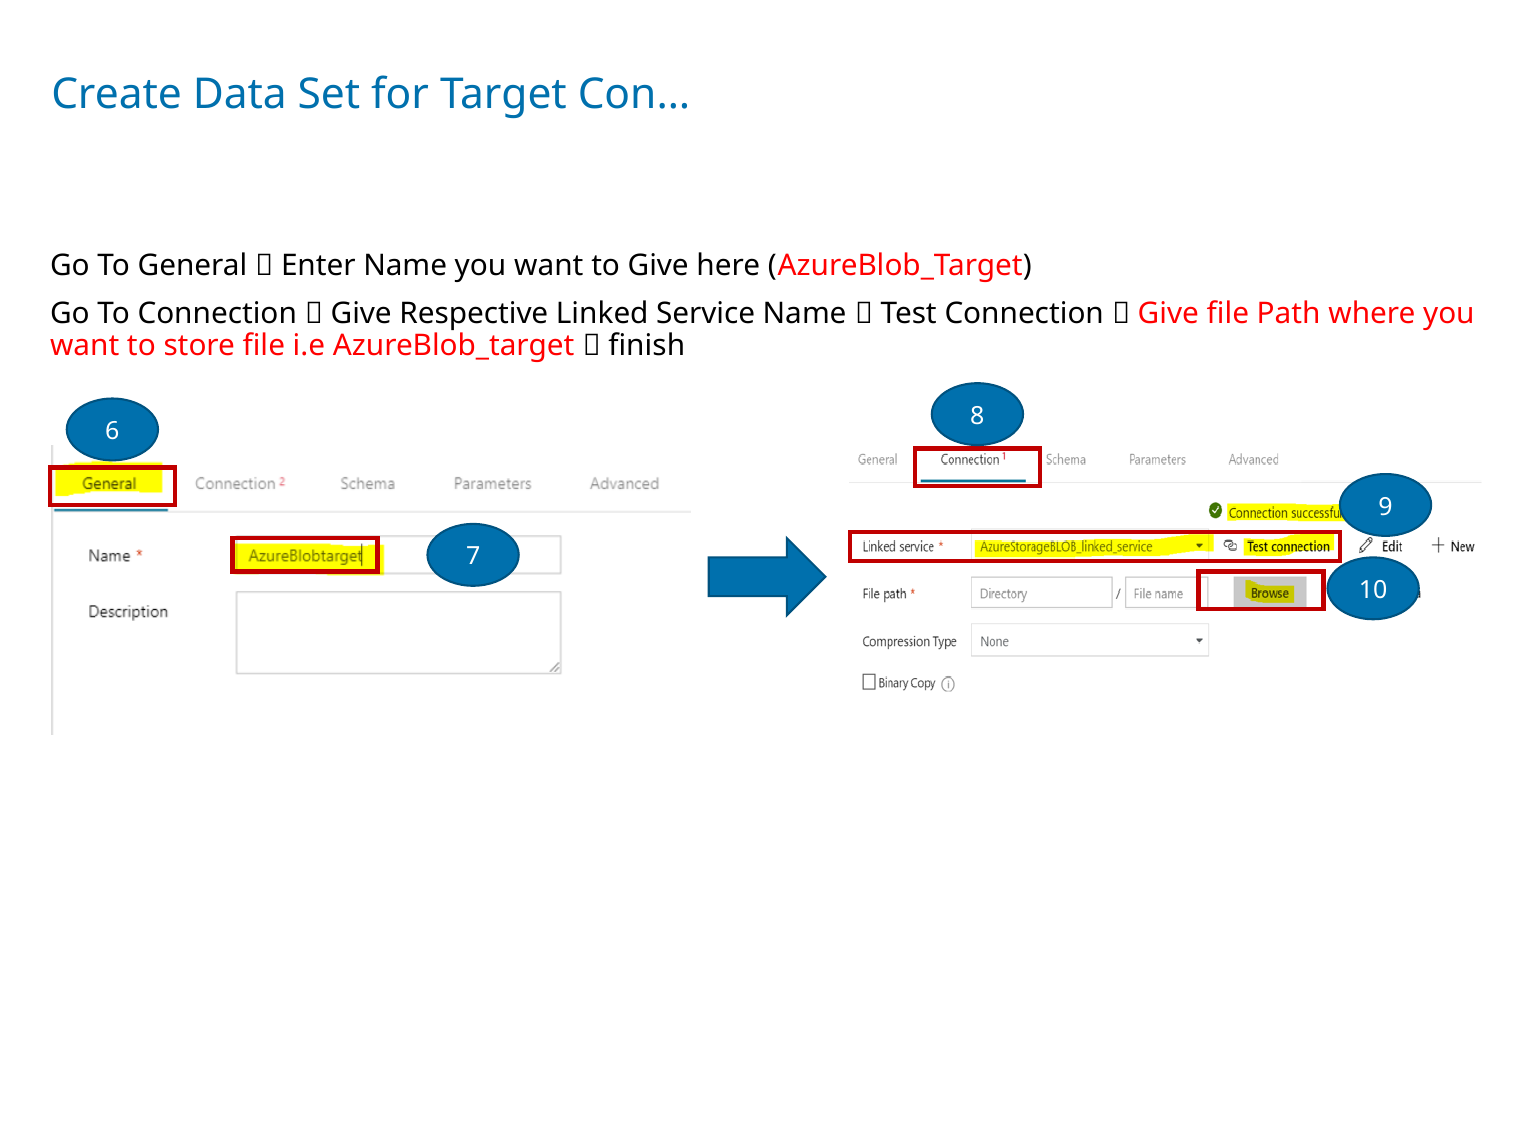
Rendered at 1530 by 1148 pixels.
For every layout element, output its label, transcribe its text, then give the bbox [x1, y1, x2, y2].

list Go To General  Enter Name you want to Give here (AzureBlob_Target) Go To Connection  Give Respective Linked Service Name  Test Connection  Give file Path where you want to store file i.e AzureBlob_target  finish [49, 249, 1530, 1028]
text_box 8 [930, 382, 1025, 447]
title Create Data Set for Target Con… [50, 68, 1479, 213]
picture [51, 445, 691, 735]
text_box 6 [65, 397, 160, 445]
picture [849, 448, 1482, 703]
text_box [707, 535, 827, 618]
